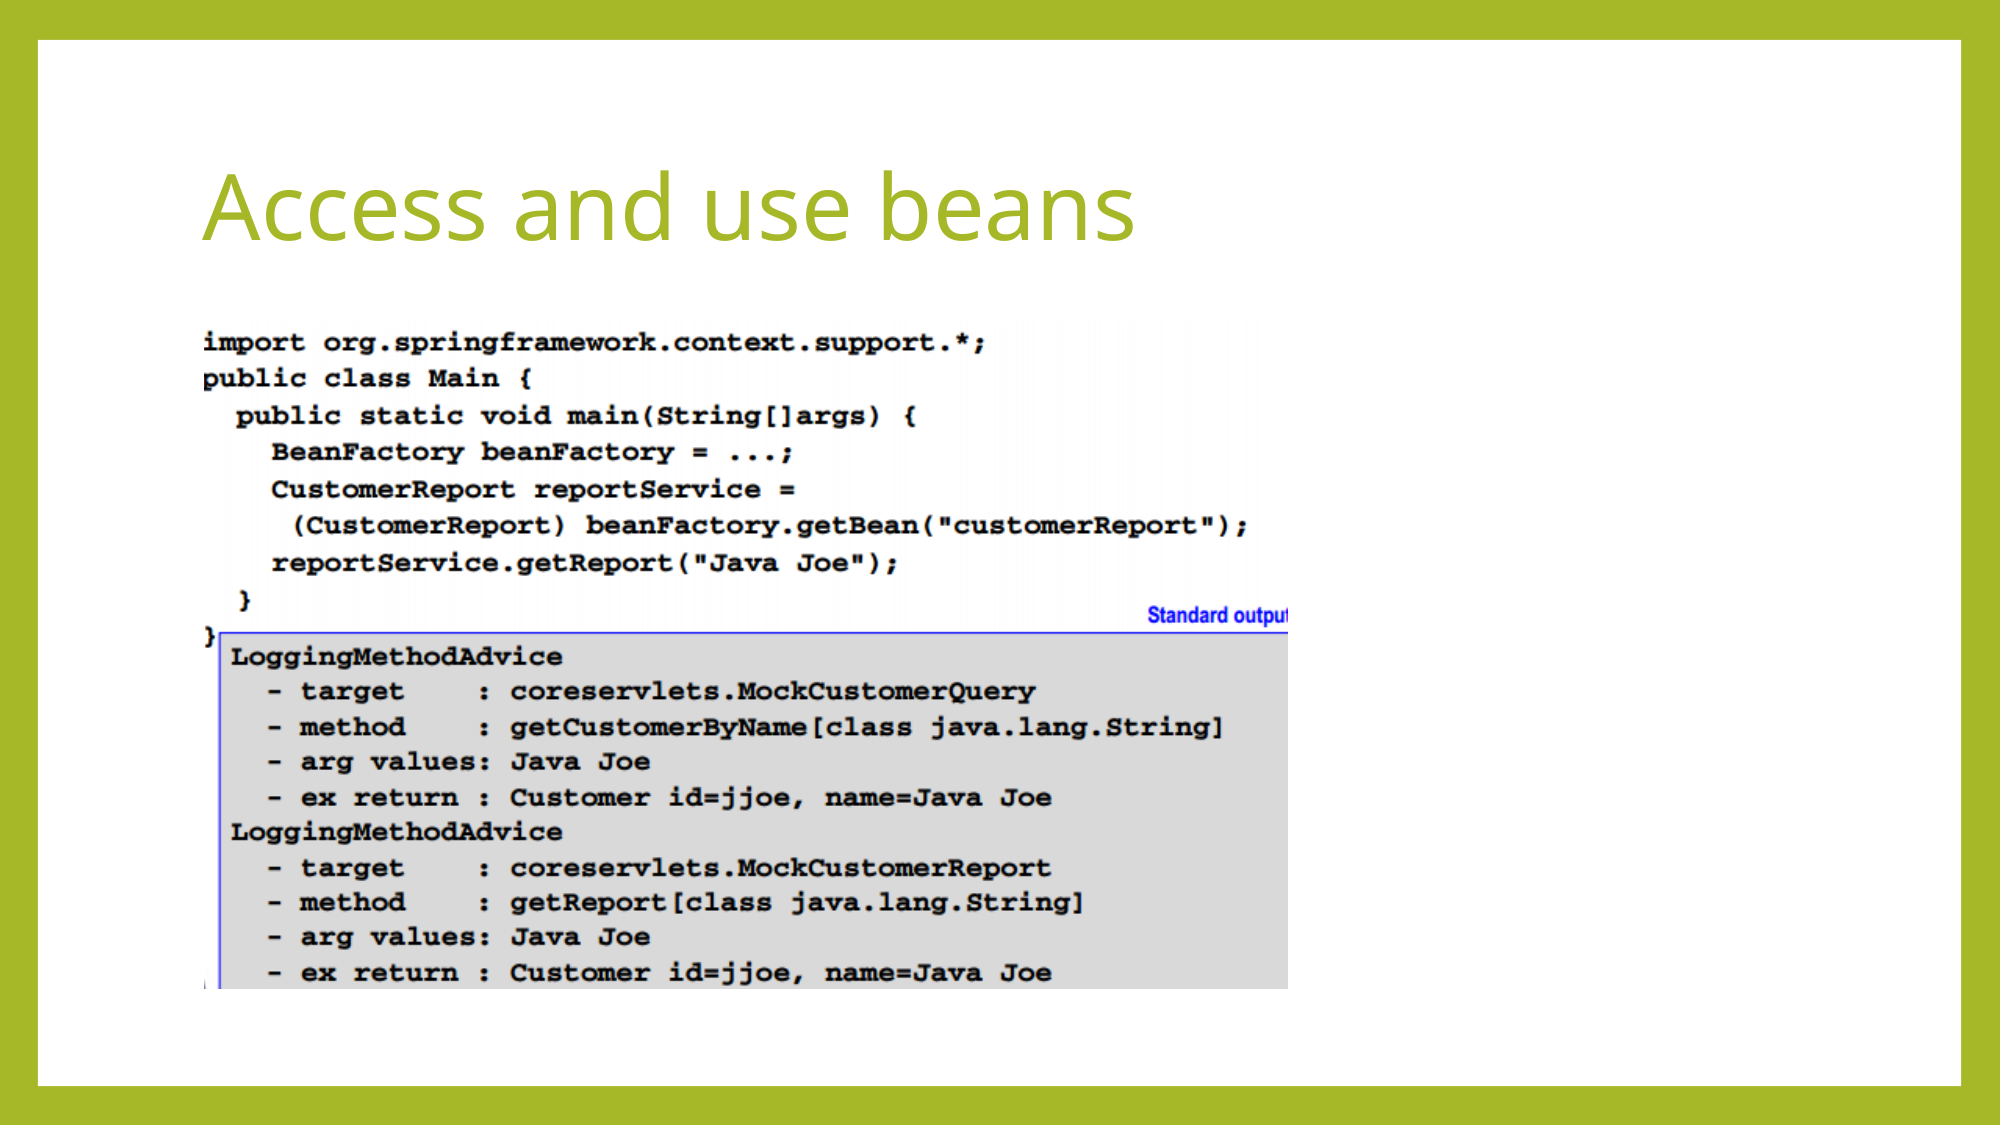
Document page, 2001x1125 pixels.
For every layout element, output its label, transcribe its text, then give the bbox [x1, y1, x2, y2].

picture [204, 321, 1288, 989]
title Access and use beans [187, 99, 1808, 323]
